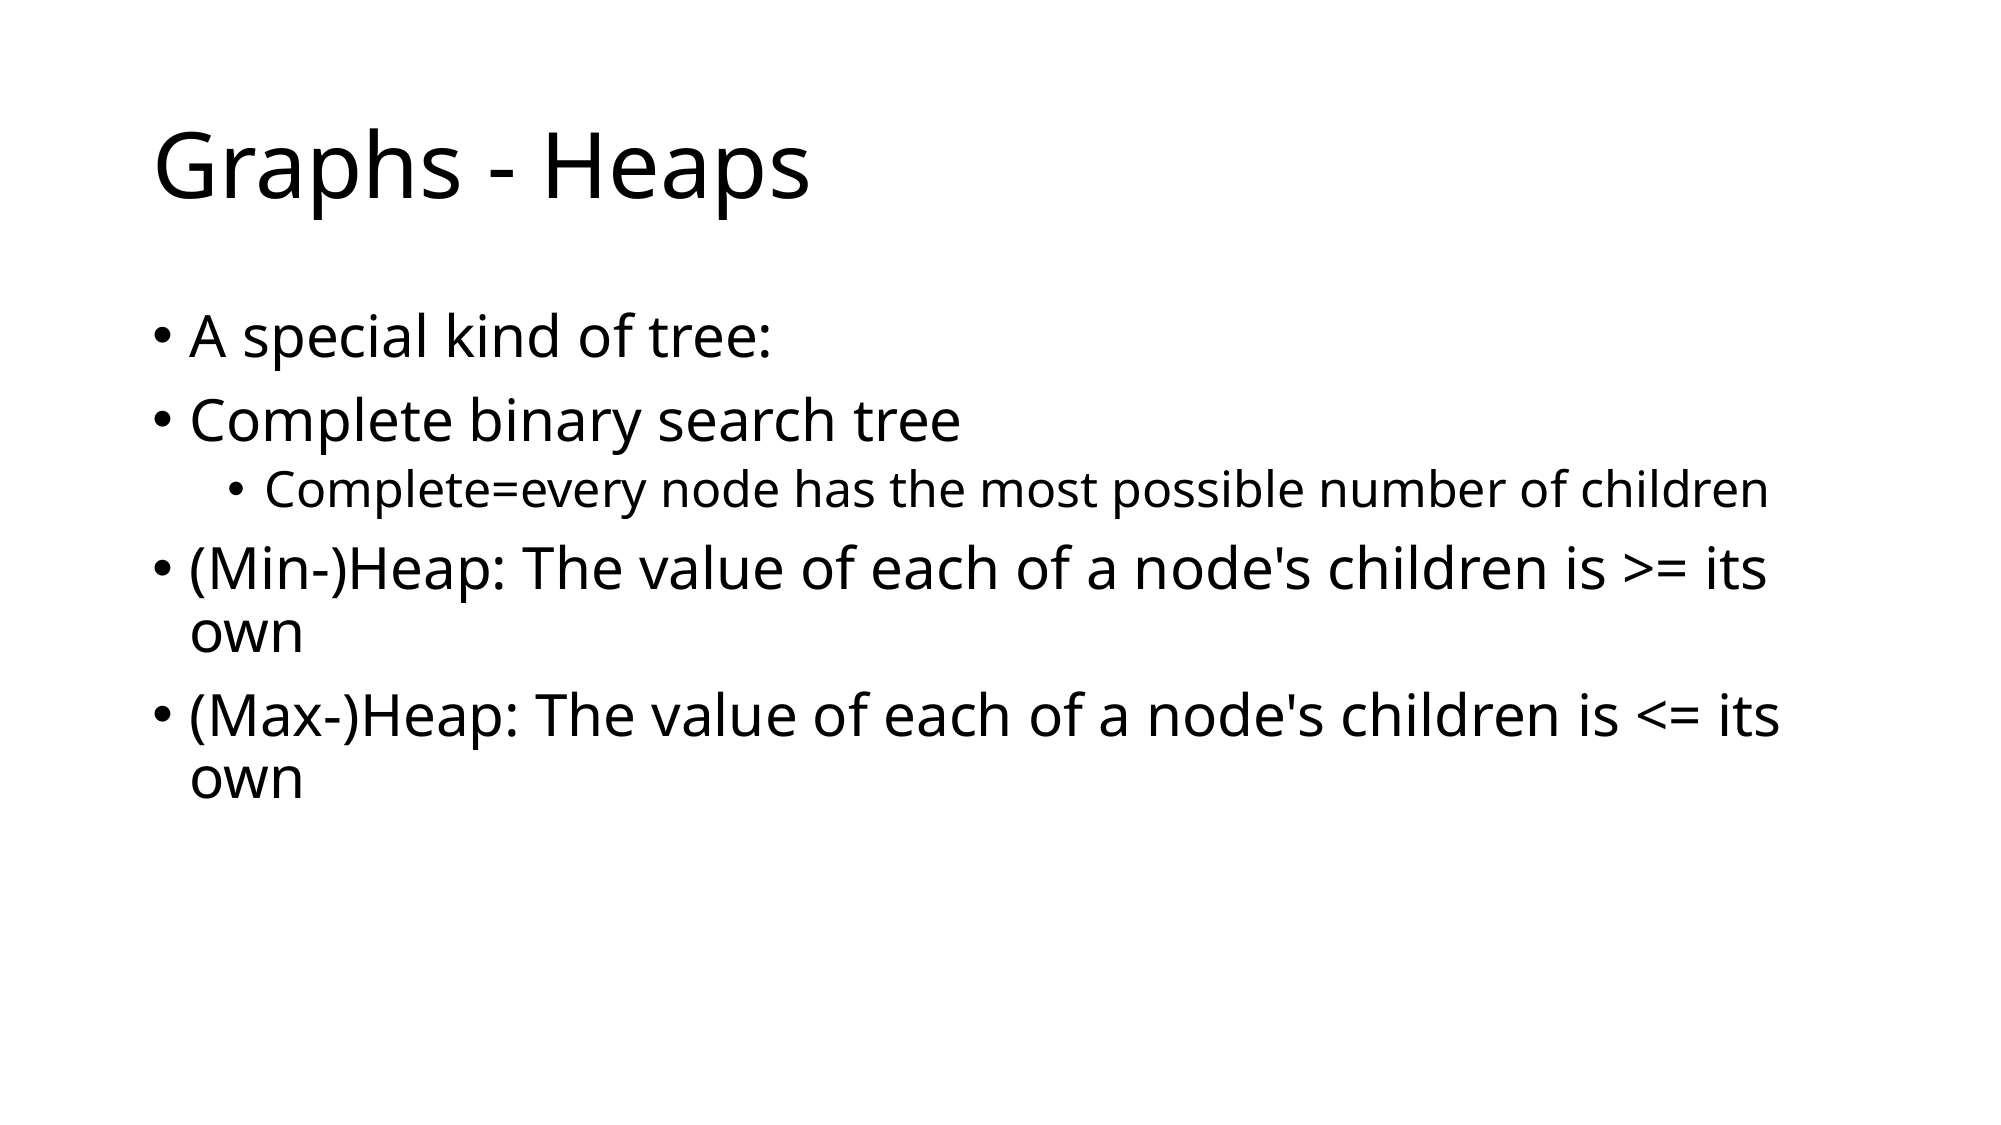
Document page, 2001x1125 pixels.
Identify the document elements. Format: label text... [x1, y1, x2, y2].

list A special kind of tree: Complete binary search tree Complete=every node has the most possible number of children (Min-)Heap: The value of each of a node's children is >= its own (Max-)Heap: The value of each of a node's children is <= its own [137, 299, 1863, 1014]
title Graphs - Heaps [137, 59, 1863, 278]
